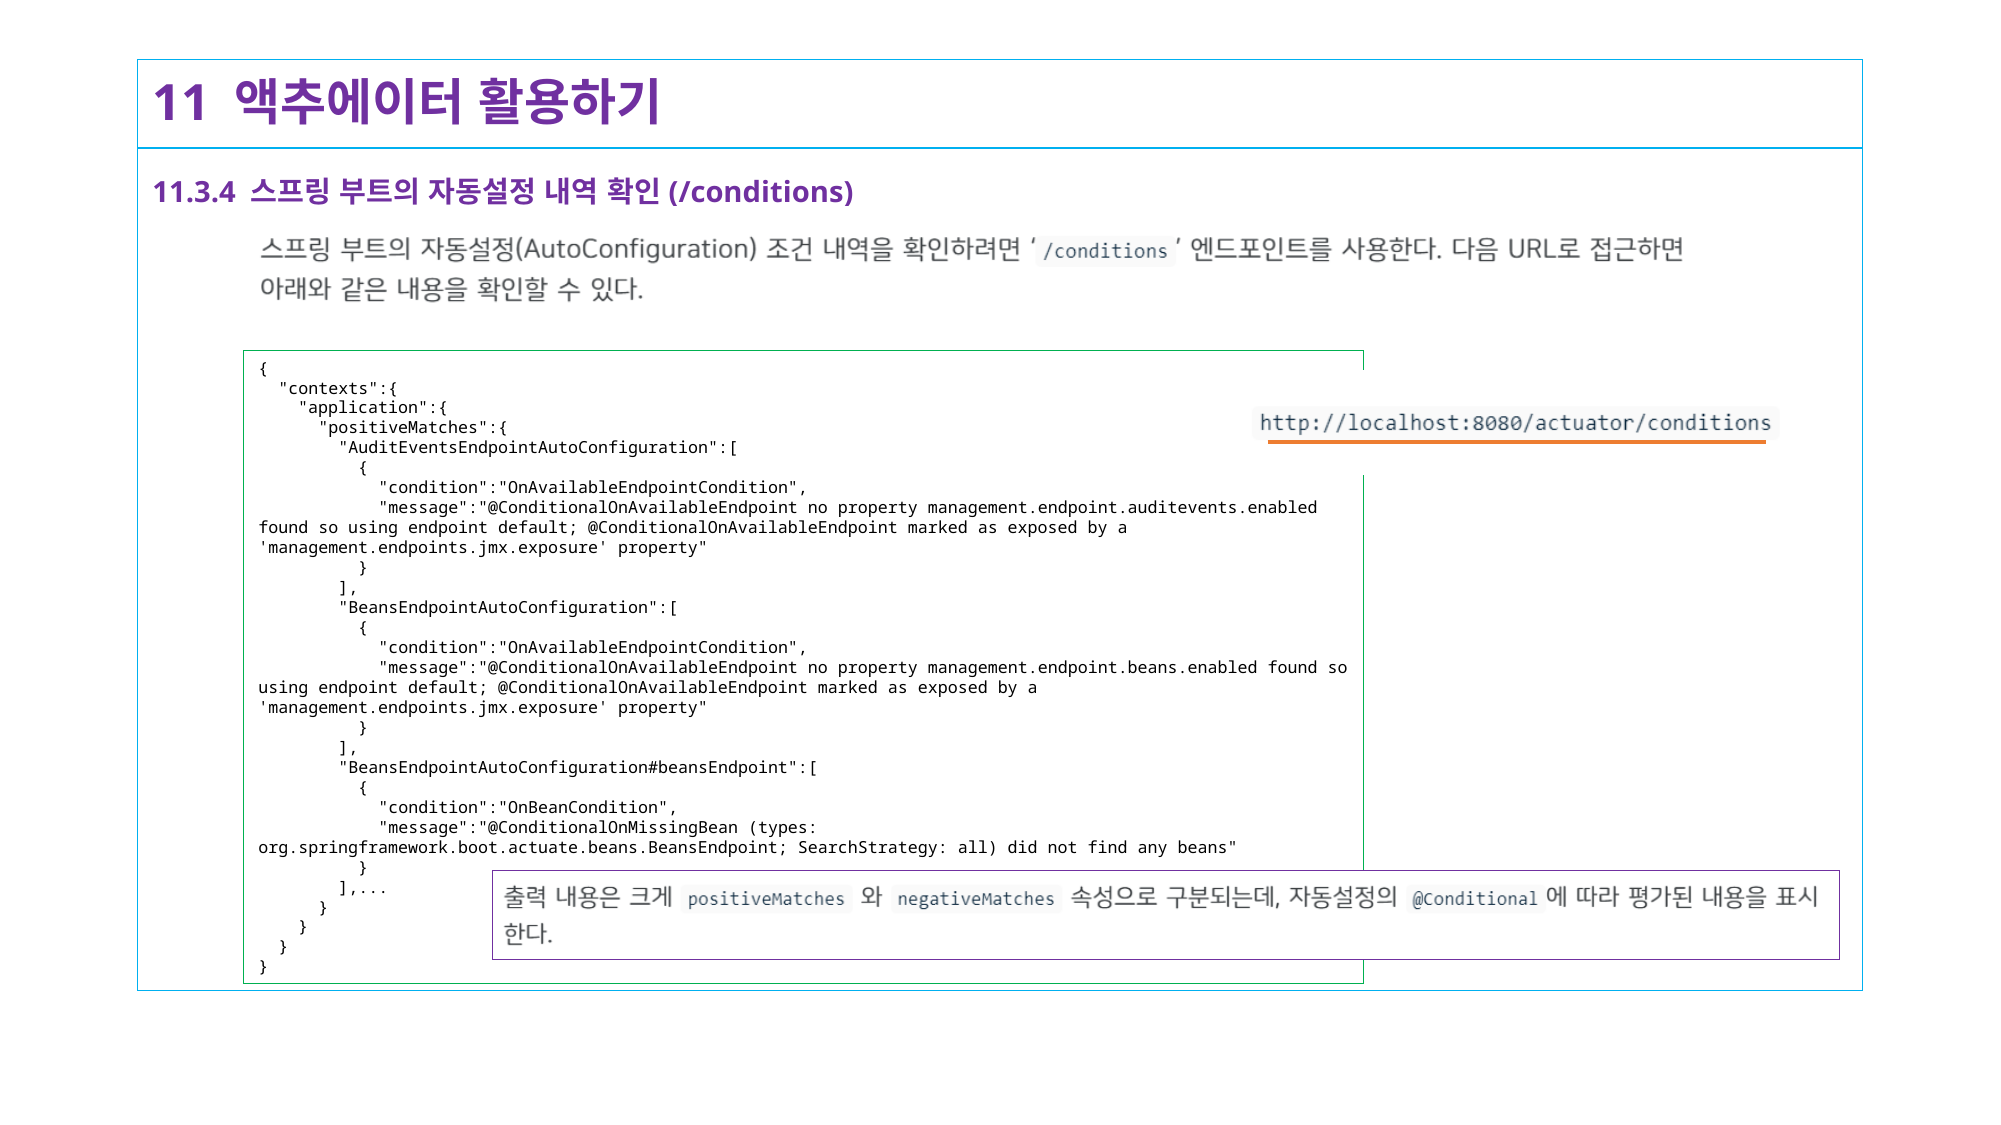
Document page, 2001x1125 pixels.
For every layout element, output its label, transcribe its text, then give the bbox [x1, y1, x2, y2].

title 11 액추에이터 활용하기 [137, 59, 1863, 148]
list 11.3.4 스프링 부트의 자동설정 내역 확인(/conditions) [137, 148, 1863, 991]
picture [1241, 384, 1786, 461]
text_box { "contexts":{ "application":{ "positiveMatches":{ "AuditEventsEndpointAutoConfiguration":[ { "condition":"OnAvailableEndpointCondition", "message":"@ConditionalOnAvailableEndpoint no property management.endpoint.auditevents.enabled found so using endpoint default; @ConditionalOnAvailableEndpoint marked as exposed by a 'management.endpoints.jmx.exposure' property" } ], "BeansEndpointAutoConfiguration":[ { "condition":"OnAvailableEndpointCondition", "message":"@ConditionalOnAvailableEndpoint no property management.endpoint.beans.enabled found so using endpoint default; @ConditionalOnAvailableEndpoint marked as exposed by a 'management.endpoints.jmx.exposure' property" } ], "BeansEndpointAutoConfiguration#beansEndpoint":[ { "condition":"OnBeanCondition", "message":"@ConditionalOnMissingBean (types: org.springframework.boot.actuate.beans.BeansEndpoint; SearchStrategy: all) did not find any beans" } ],... } } } } [243, 350, 1364, 984]
picture [492, 870, 1840, 960]
picture [243, 220, 1701, 323]
